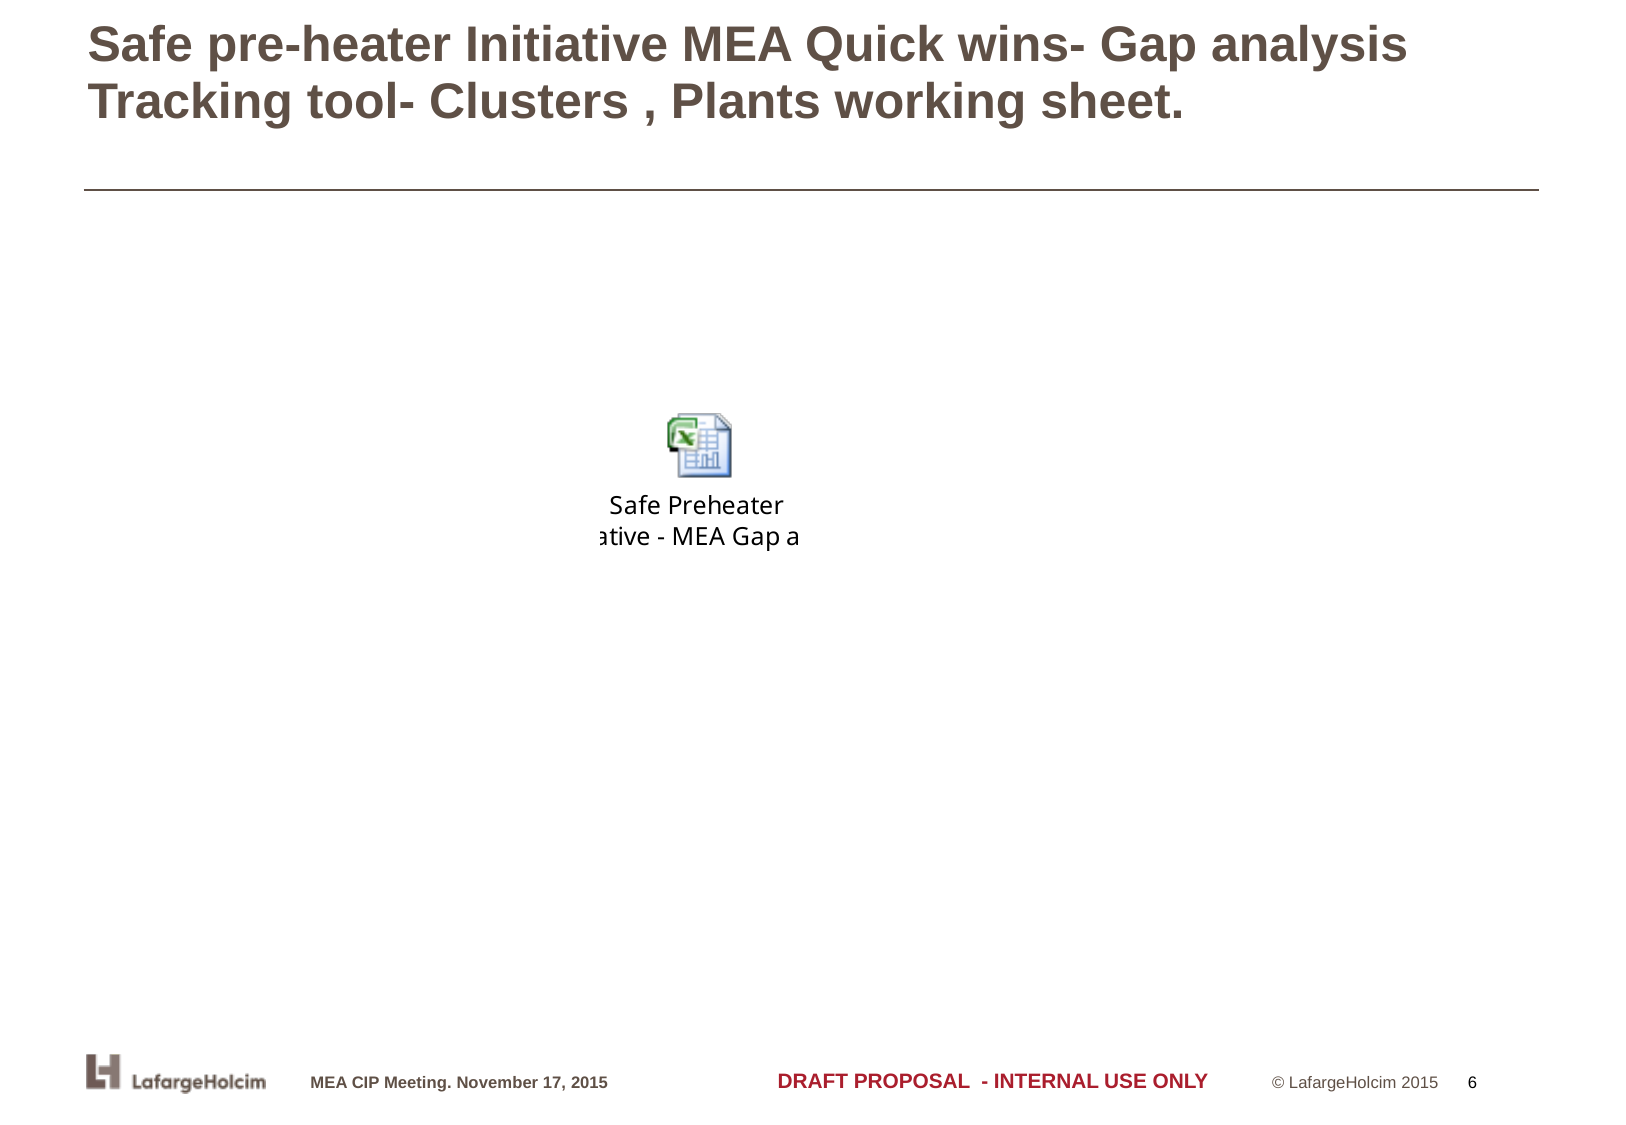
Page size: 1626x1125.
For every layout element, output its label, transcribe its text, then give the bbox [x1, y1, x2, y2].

title Safe pre-heater Initiative MEA Quick wins- Gap analysis Tracking tool- Clusters , Plants working sheet. [87, 49, 1544, 191]
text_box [599, 412, 801, 582]
picture [85, 1053, 266, 1094]
slide_number 6 [1467, 1064, 1540, 1093]
